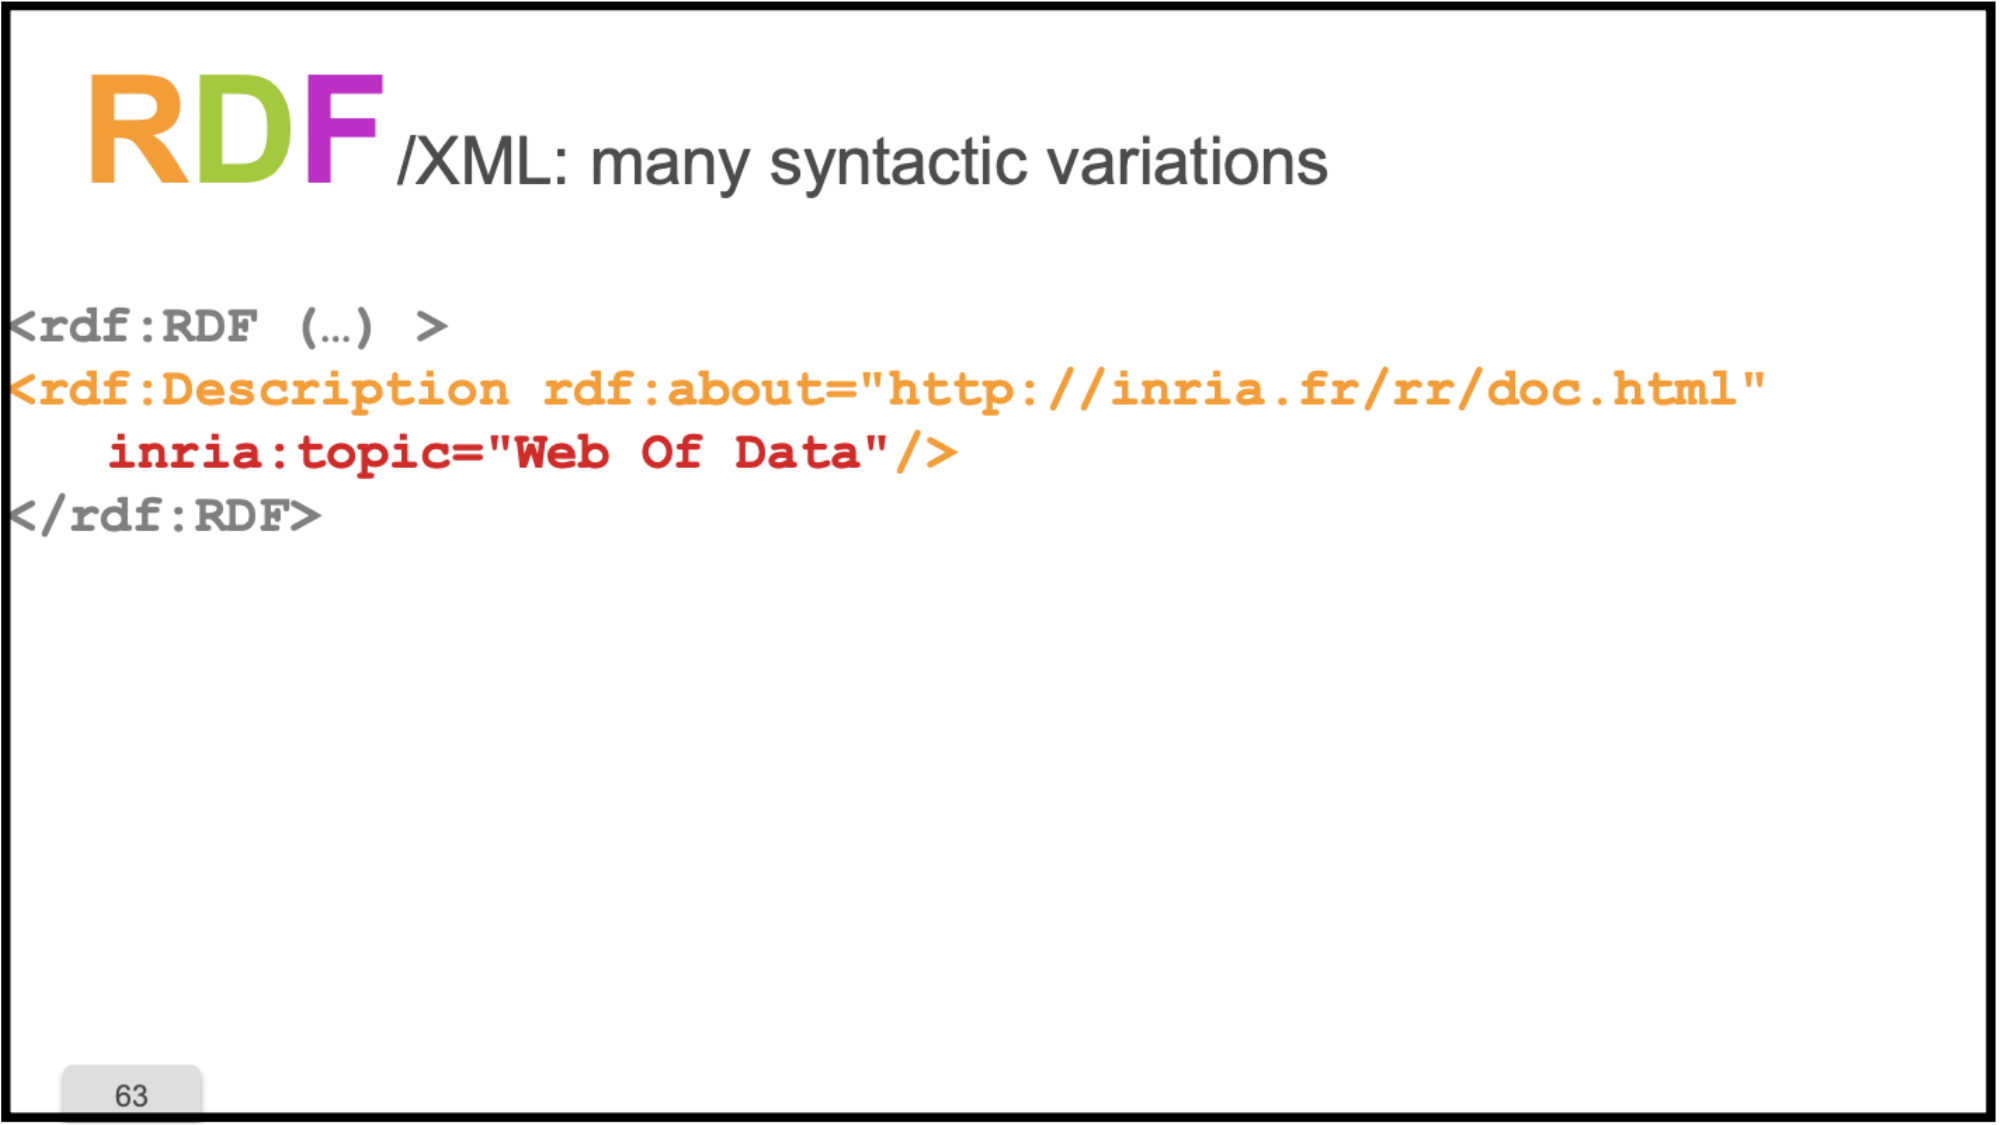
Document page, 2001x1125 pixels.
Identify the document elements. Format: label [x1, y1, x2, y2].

list [0, 0, 2000, 1125]
